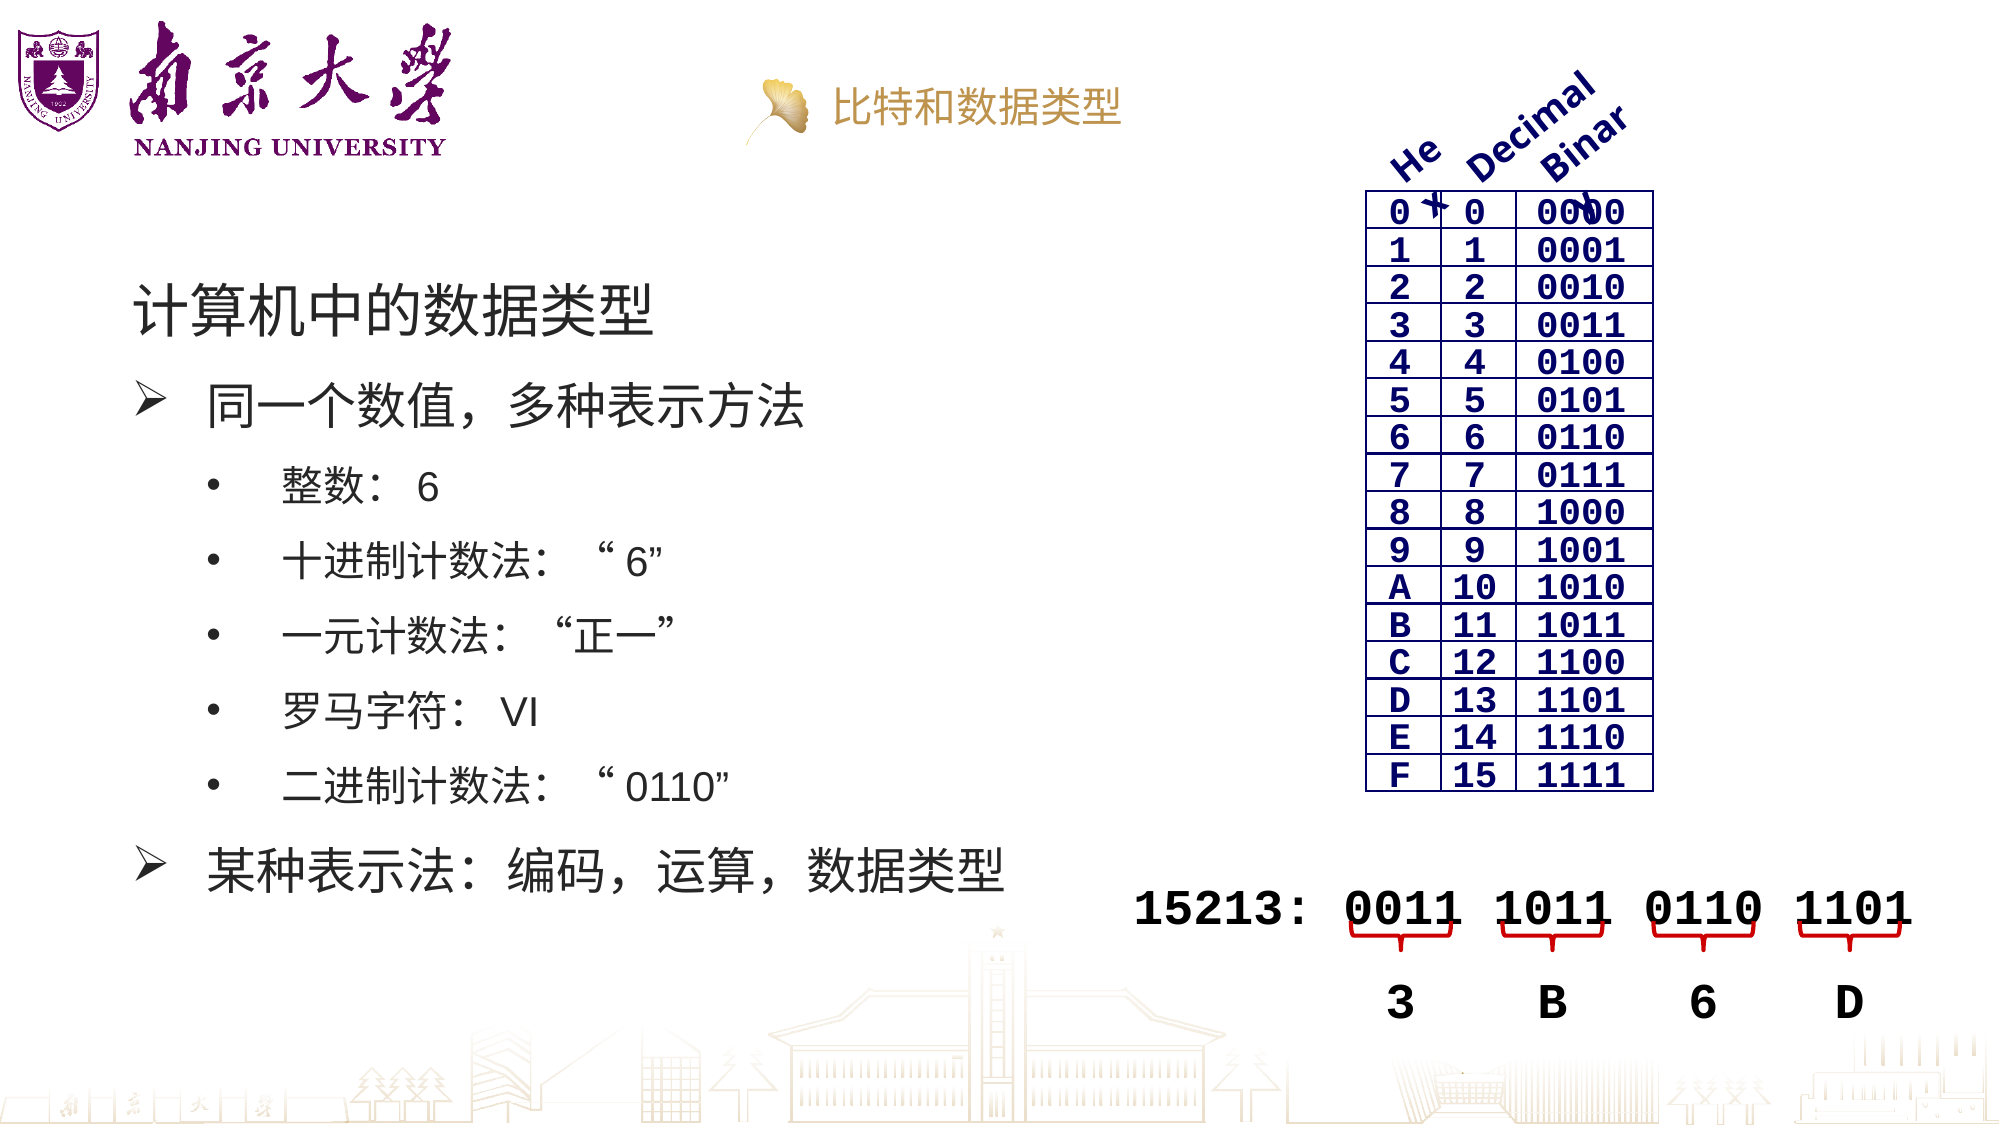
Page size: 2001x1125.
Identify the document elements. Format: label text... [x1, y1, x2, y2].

text_box 3 [1370, 960, 1432, 1037]
text_box [1502, 921, 1603, 951]
text_box 计算机中的数据类型 同一个数值，多种表示方法 整数：6 十进制计数法：“6” 一元计数法：“正一” 罗马字符：VI 二进制计数法：“0110” 某种表示法：编码，运算，数据类型 [116, 249, 1883, 907]
text_box 比特和数据类型 [816, 73, 1226, 139]
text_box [1365, 90, 1666, 802]
text_box D [1819, 960, 1881, 1037]
picture [731, 64, 830, 169]
text_box [1653, 921, 1754, 951]
picture [18, 21, 451, 160]
text_box 15213: 0011 1011 0110 1101 [1118, 866, 1935, 943]
text_box B [1522, 960, 1583, 1037]
text_box [1350, 921, 1451, 951]
text_box [1799, 921, 1900, 951]
text_box 6 [1673, 960, 1734, 1037]
